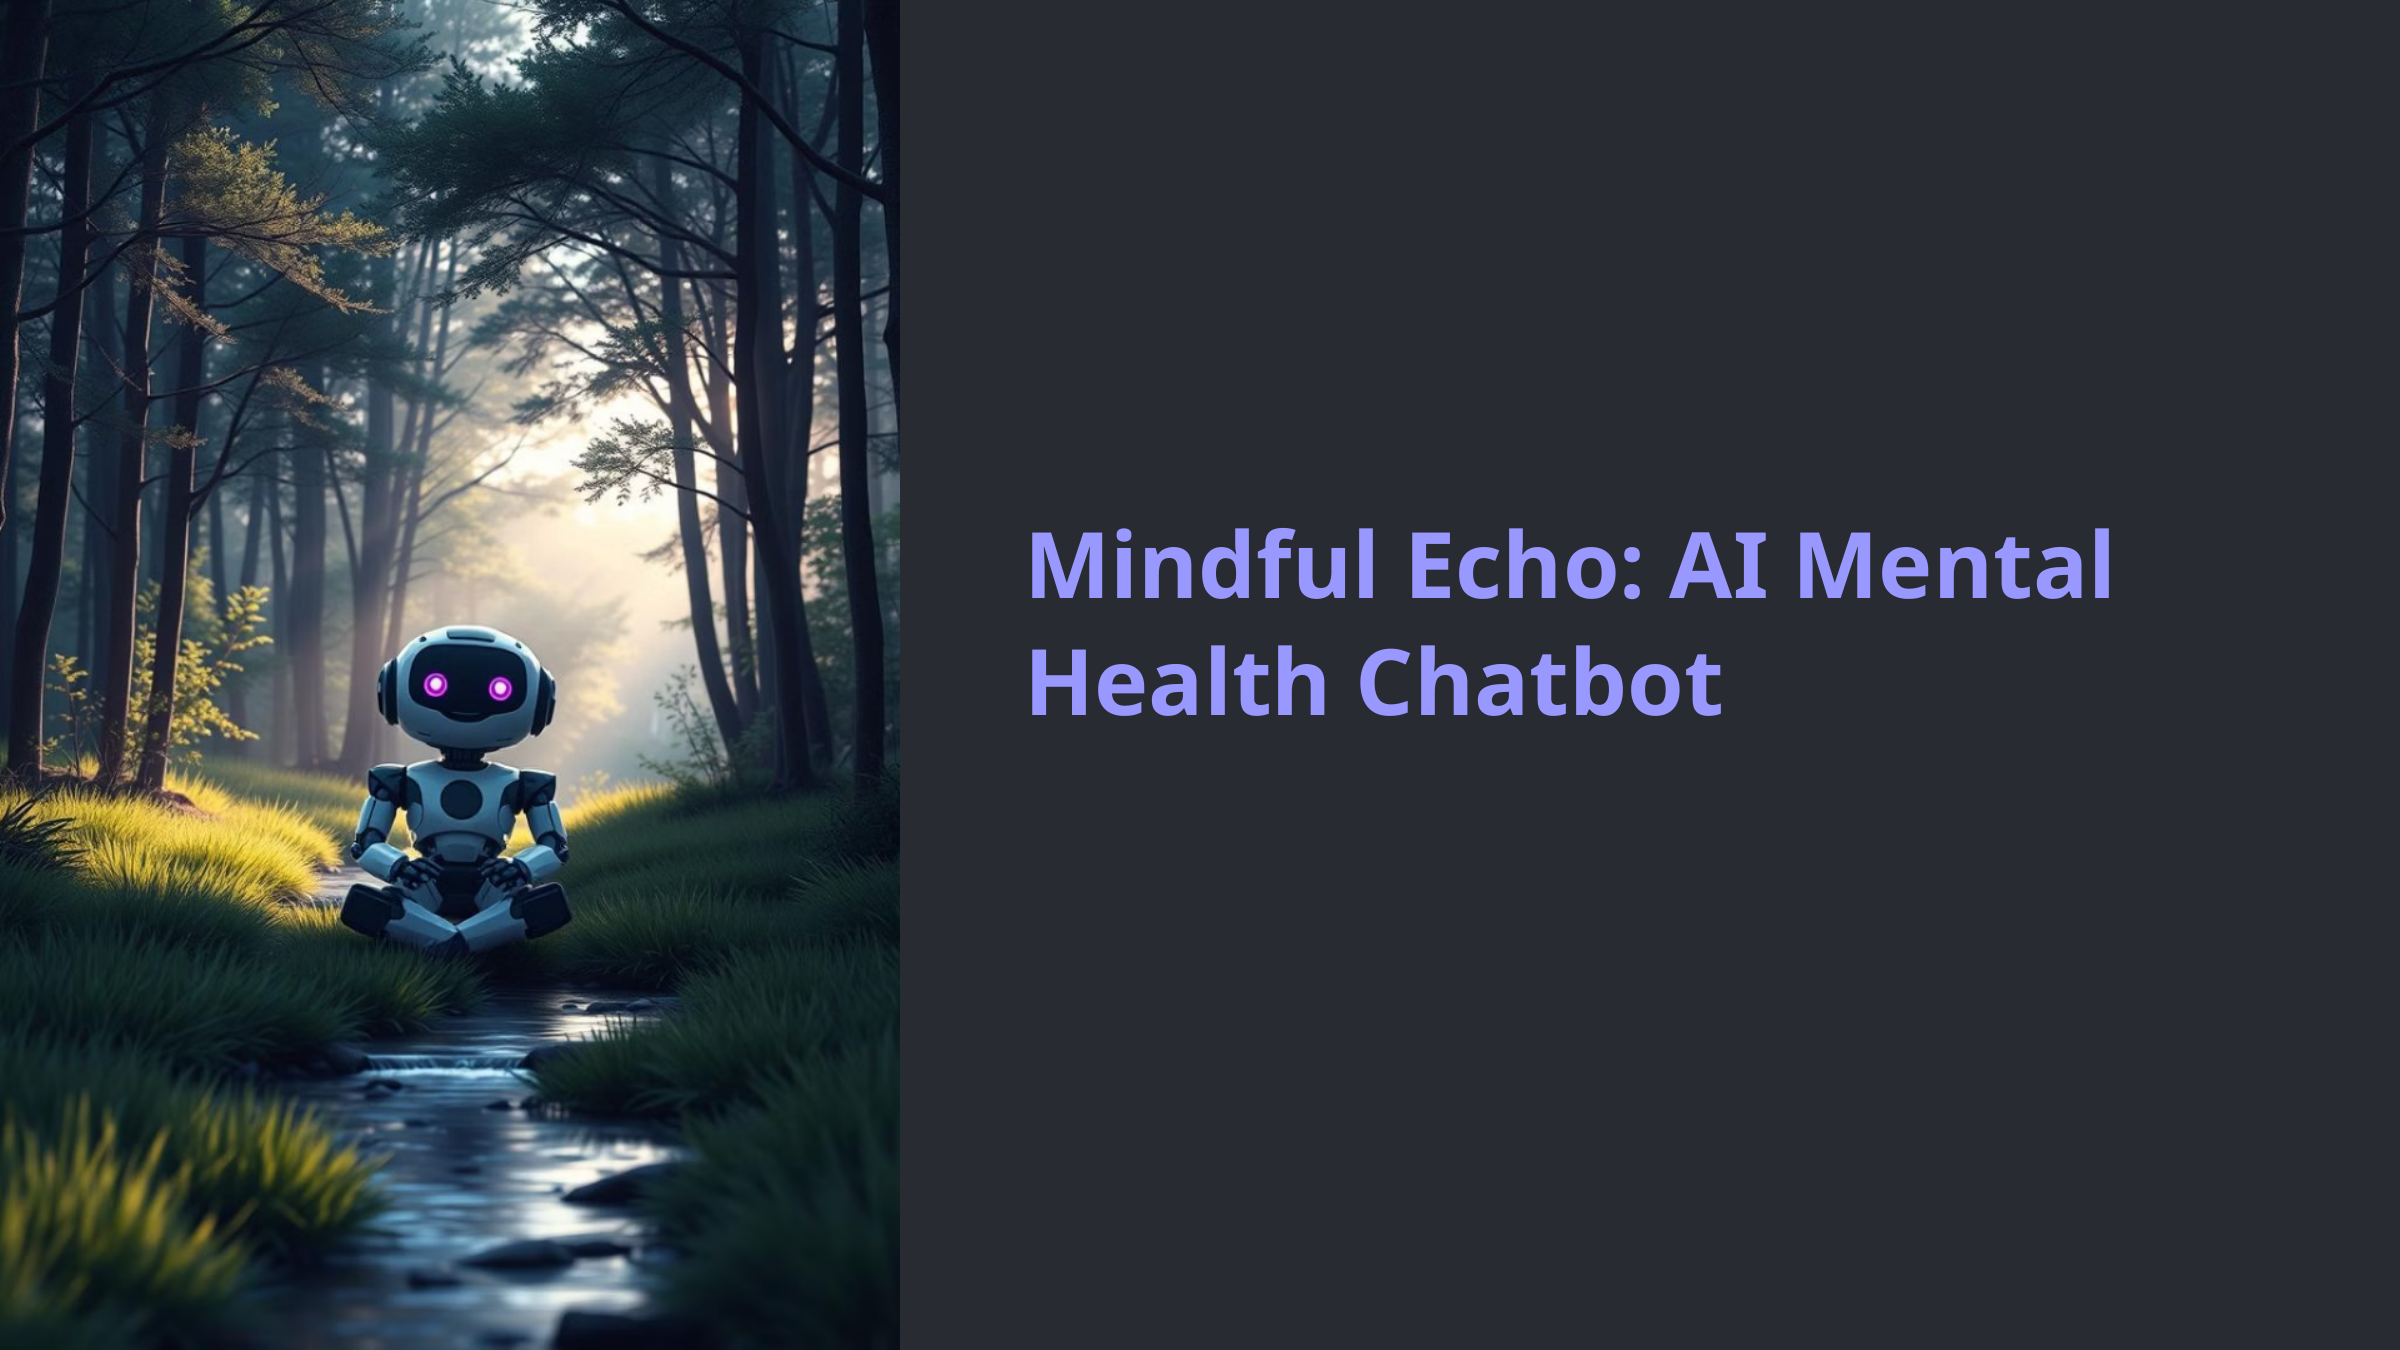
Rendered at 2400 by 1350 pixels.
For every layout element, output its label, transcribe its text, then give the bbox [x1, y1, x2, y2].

picture [0, 0, 901, 1350]
text_box Mindful Echo: AI Mental Health Chatbot [1024, 500, 2276, 734]
